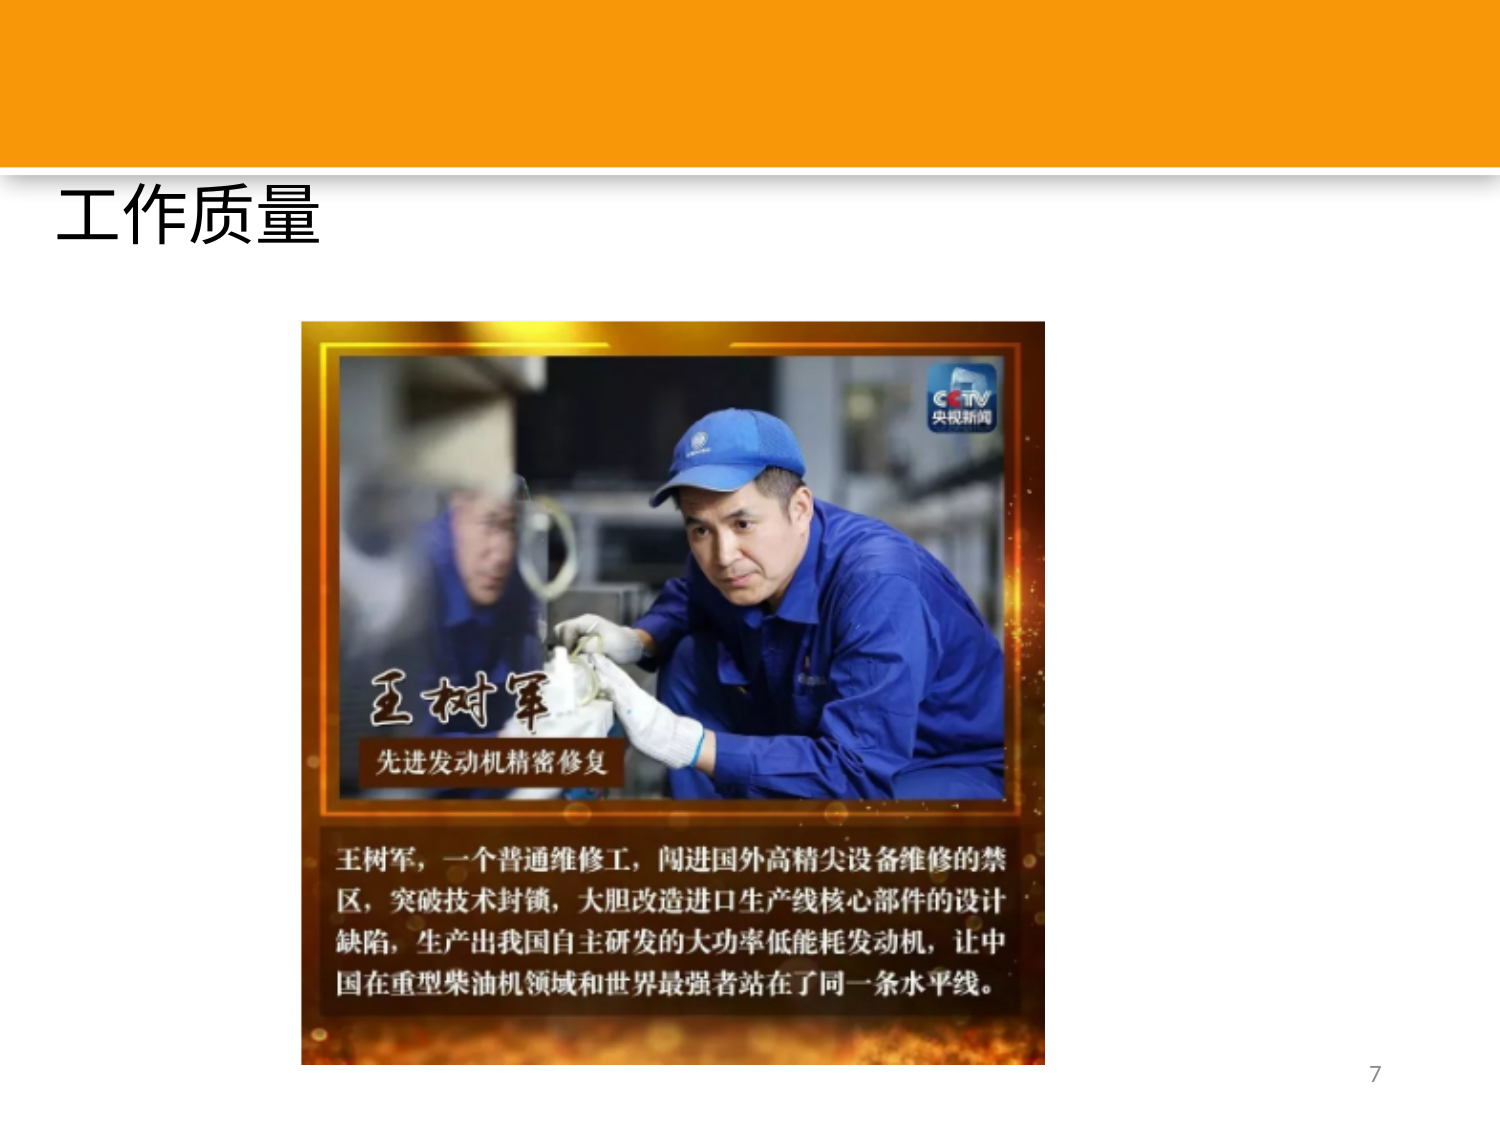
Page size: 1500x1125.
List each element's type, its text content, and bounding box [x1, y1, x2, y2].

slide_number 7 [1059, 1042, 1397, 1103]
title 工作质量 [39, 173, 1334, 262]
picture [298, 320, 1045, 1065]
